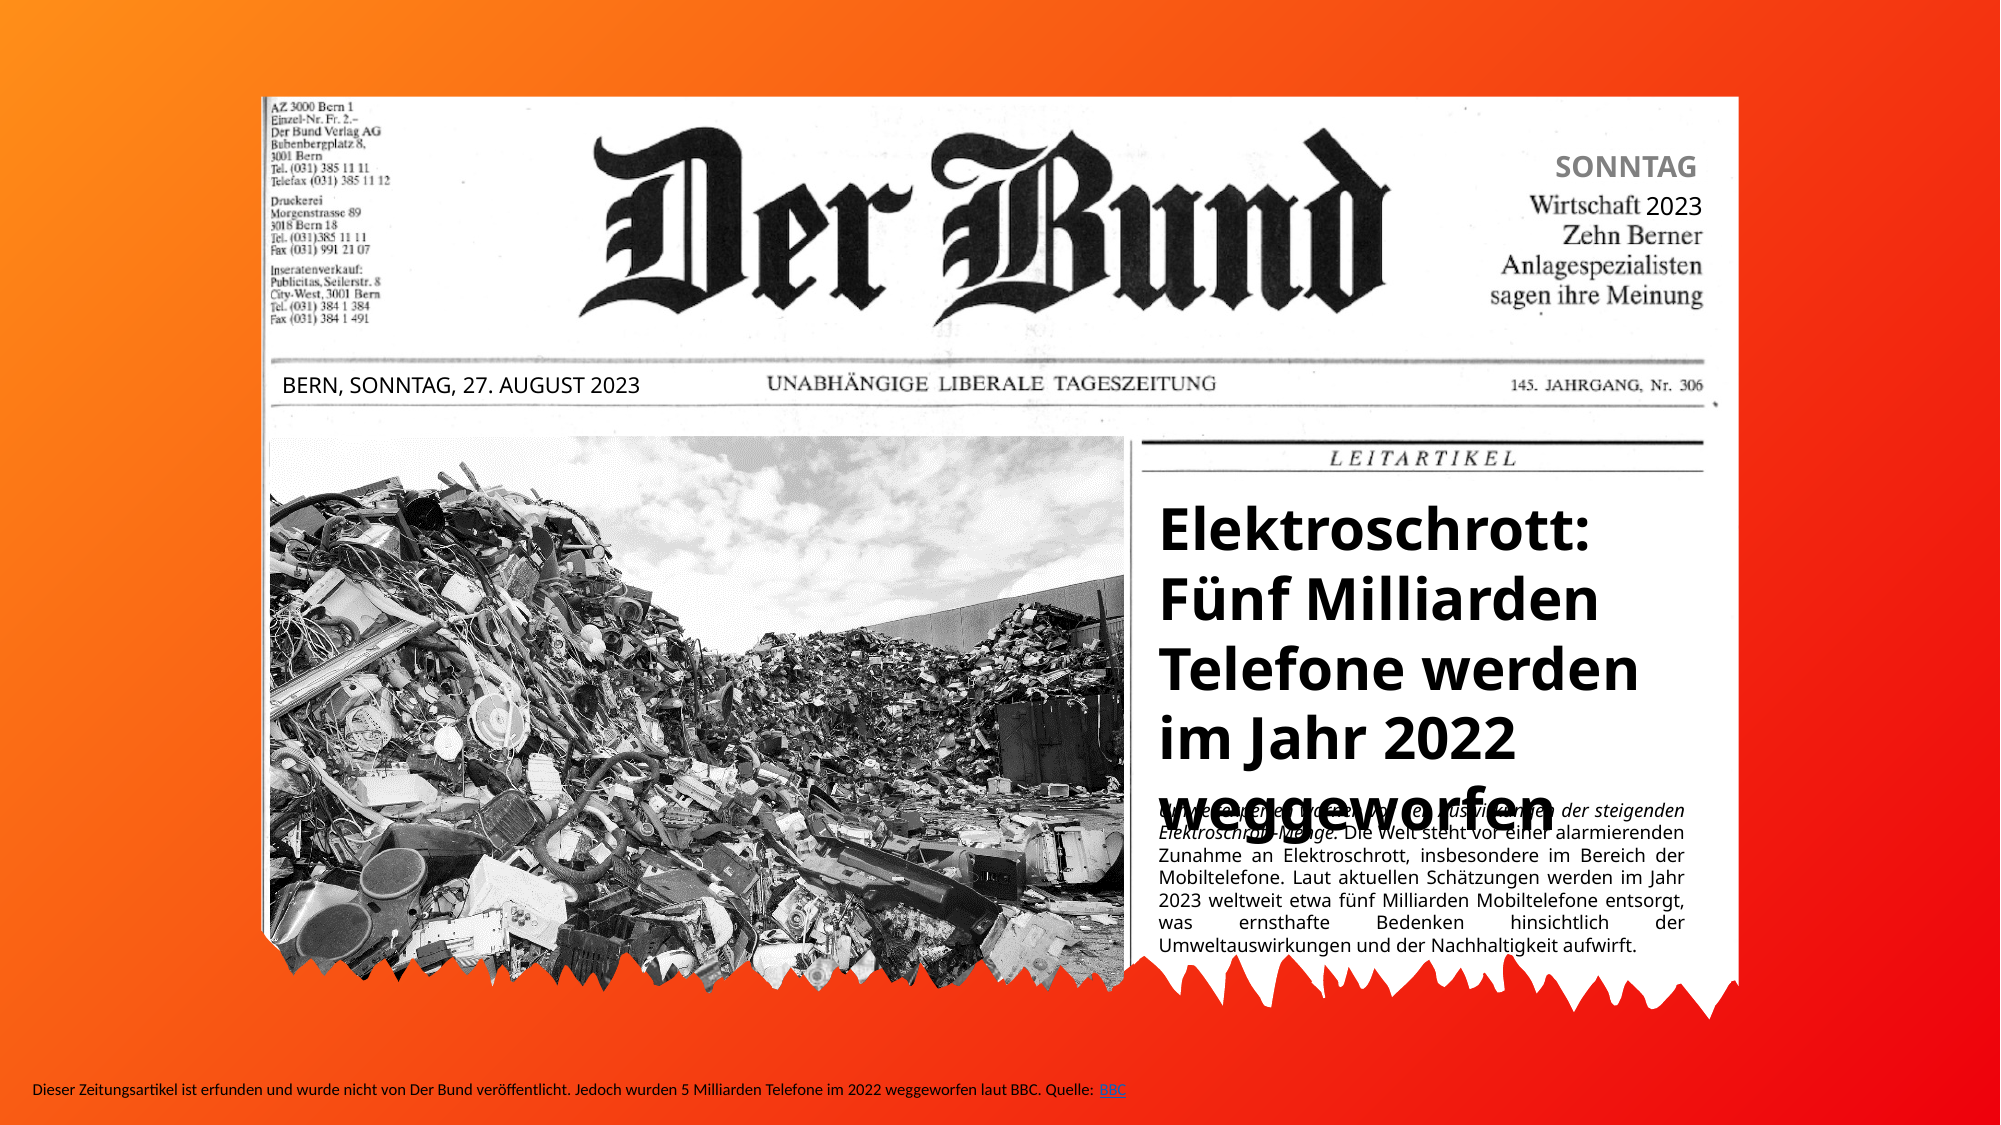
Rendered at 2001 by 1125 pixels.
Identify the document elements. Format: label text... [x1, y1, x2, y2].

text_box Dieser Zeitungsartikel ist erfunden und wurde nicht von Der Bund veröffentlicht. Jedoch wurden 5 Milliarden Telefone im 2022 weggeworfen laut BBC. Quelle: BBC [18, 1071, 1868, 1107]
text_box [261, 96, 1739, 1018]
